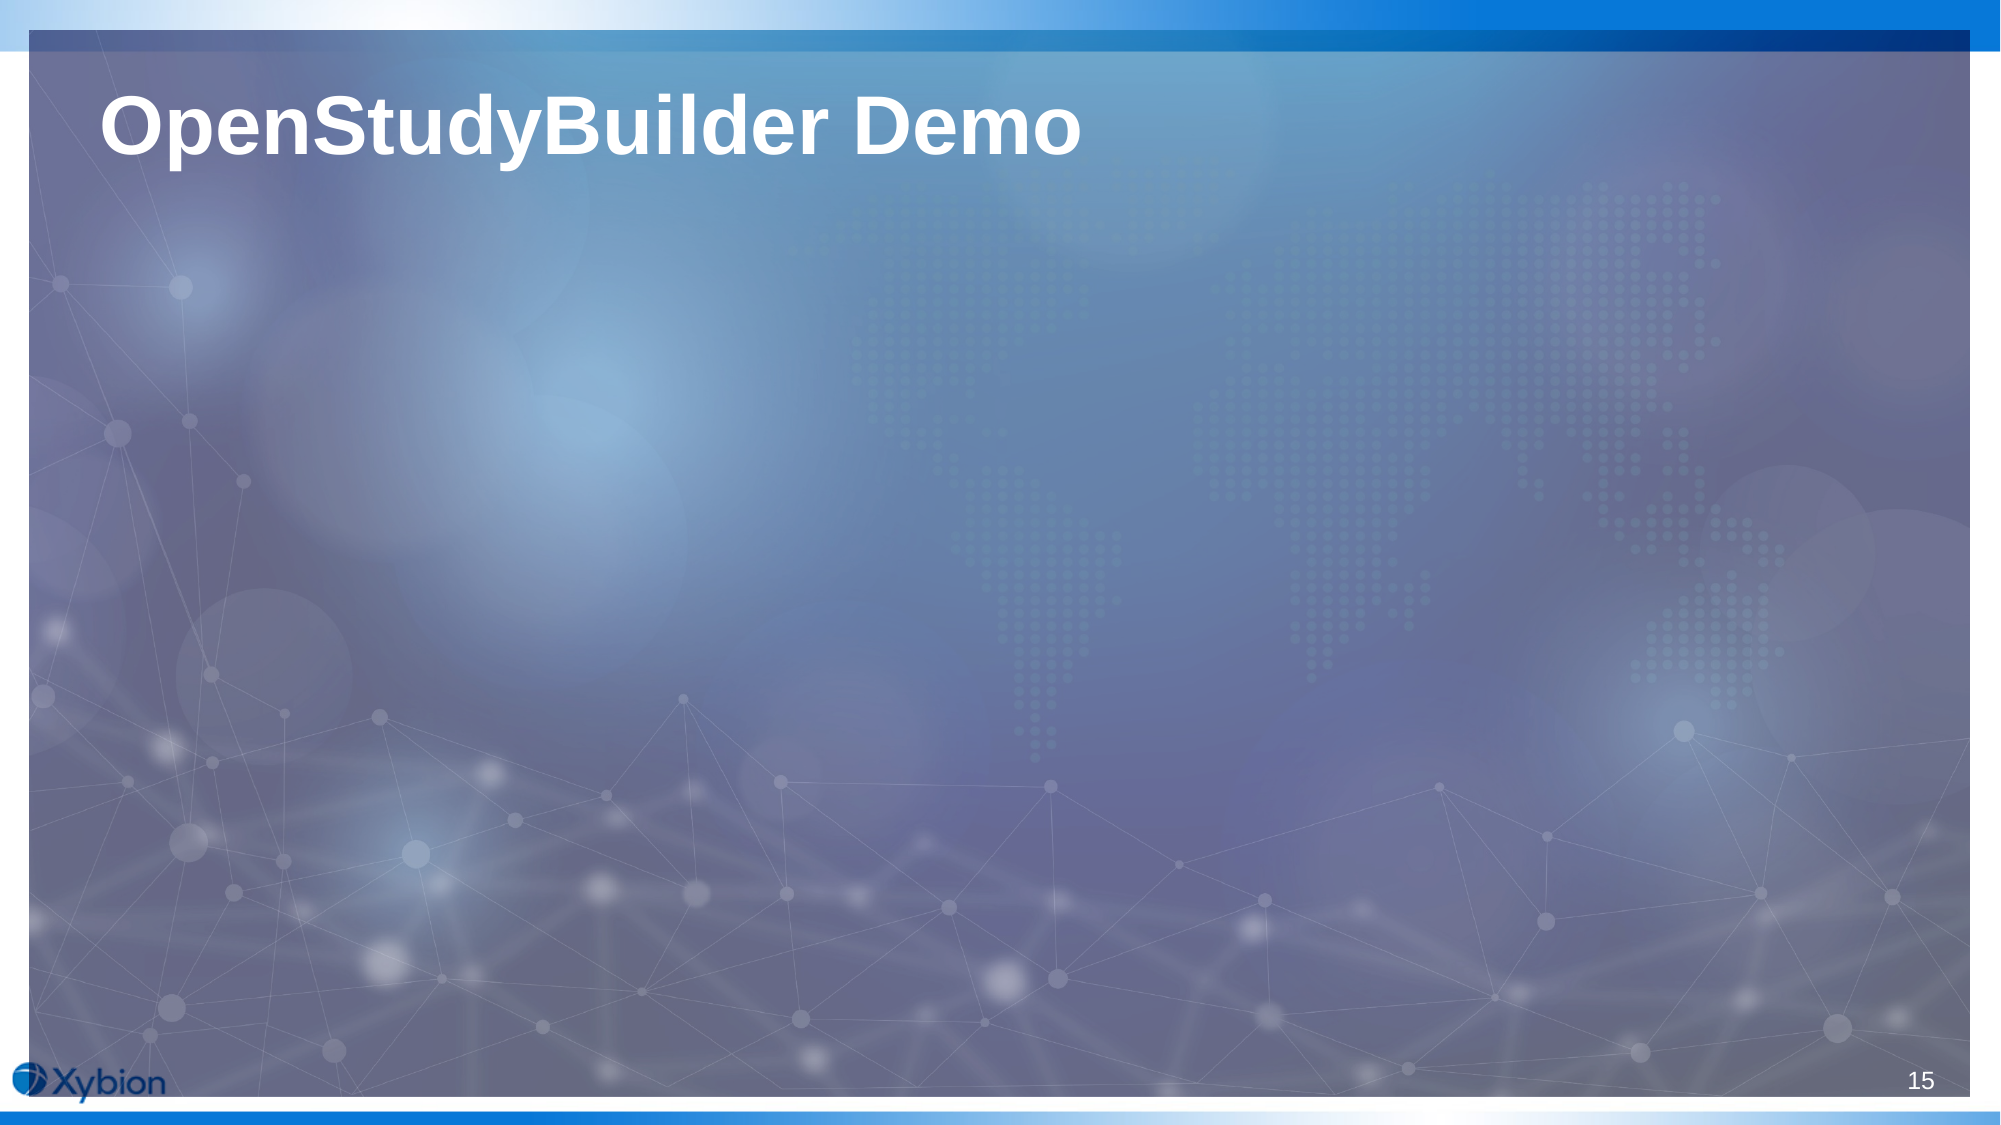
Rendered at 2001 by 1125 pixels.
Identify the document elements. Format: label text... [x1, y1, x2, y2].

text_box 15 [1500, 1105, 1951, 1110]
picture [0, 0, 2001, 1125]
